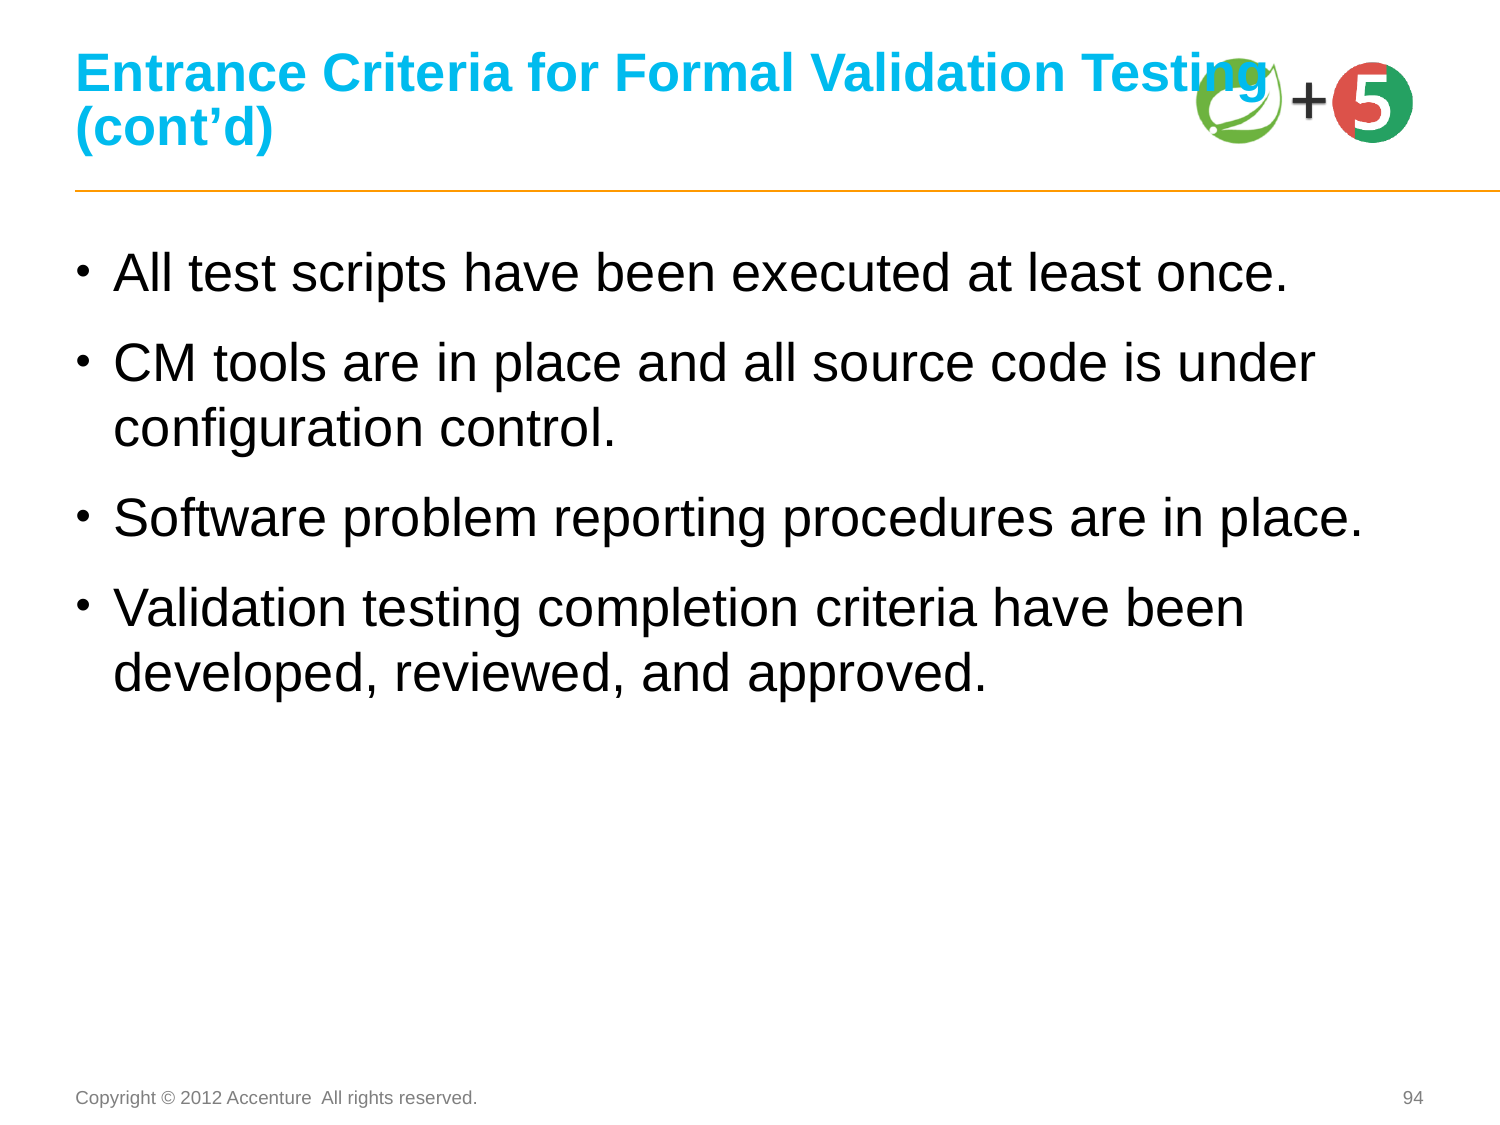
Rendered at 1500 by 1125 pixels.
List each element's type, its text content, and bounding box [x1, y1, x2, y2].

list All test scripts have been executed at least once. CM tools are in place and all source code is under configuration control. Software problem reporting procedures are in place. Validation testing completion criteria have been developed, reviewed, and approved. [75, 237, 1450, 950]
title Entrance Criteria for Formal Validation Testing (cont’d) [75, 27, 1422, 157]
